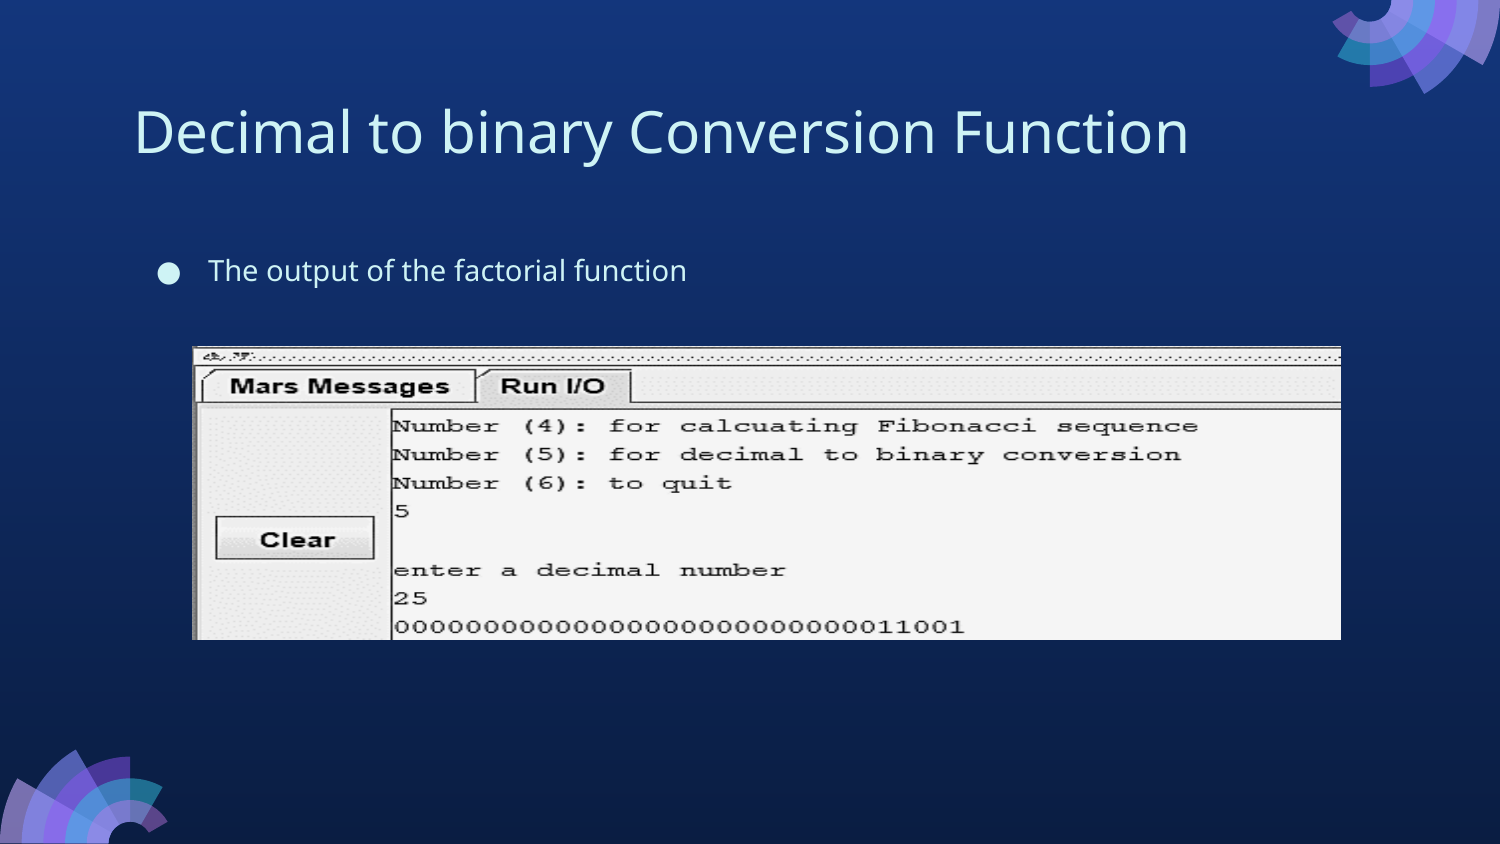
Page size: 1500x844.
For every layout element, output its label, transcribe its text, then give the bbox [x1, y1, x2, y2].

list The output of the factorial function [118, 237, 1382, 693]
picture [192, 346, 1341, 640]
title Decimal to binary Conversion Function [118, 88, 1382, 184]
